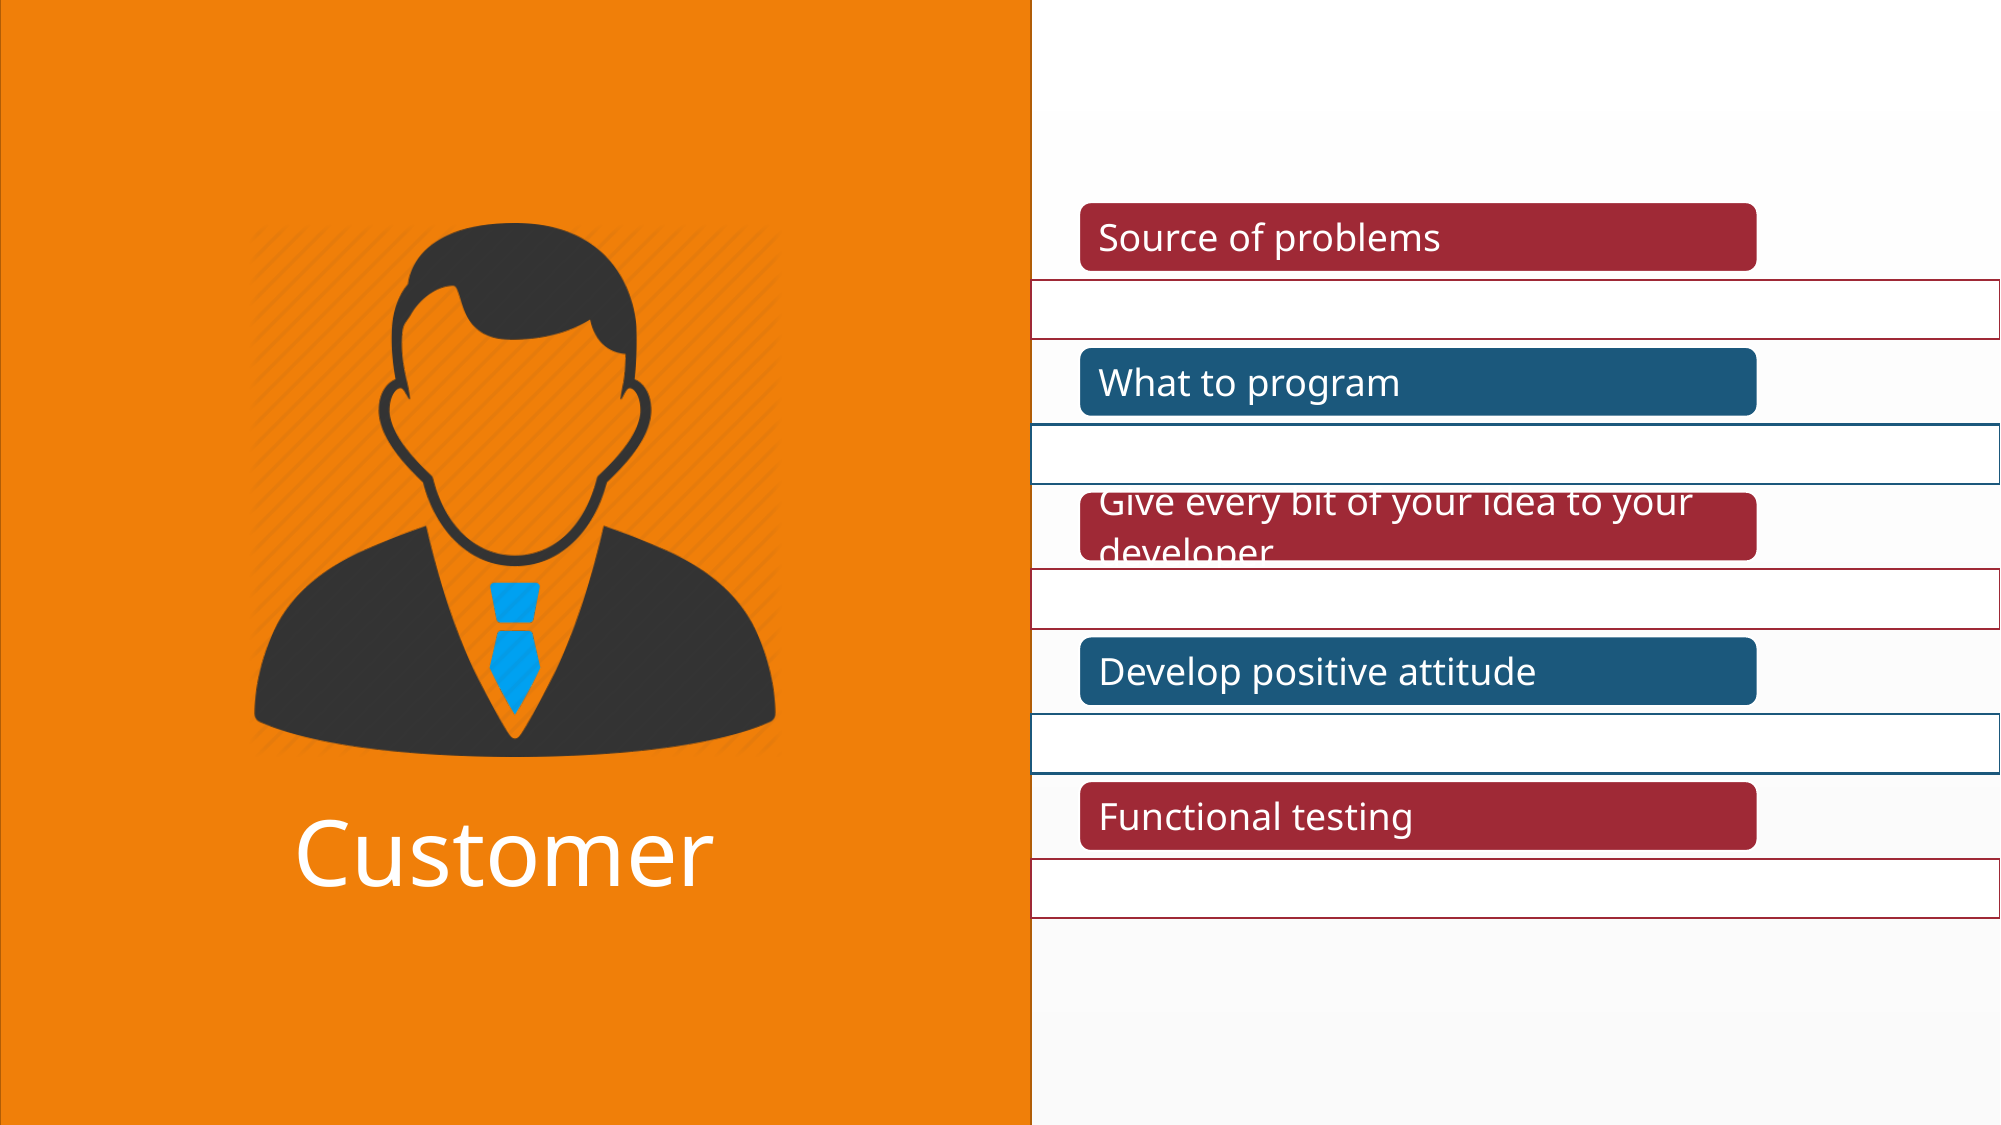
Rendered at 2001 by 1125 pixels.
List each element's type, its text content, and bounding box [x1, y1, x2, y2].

title Customer [278, 757, 753, 966]
text_box [0, 0, 1032, 1125]
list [1030, 194, 2000, 919]
picture [248, 223, 782, 757]
